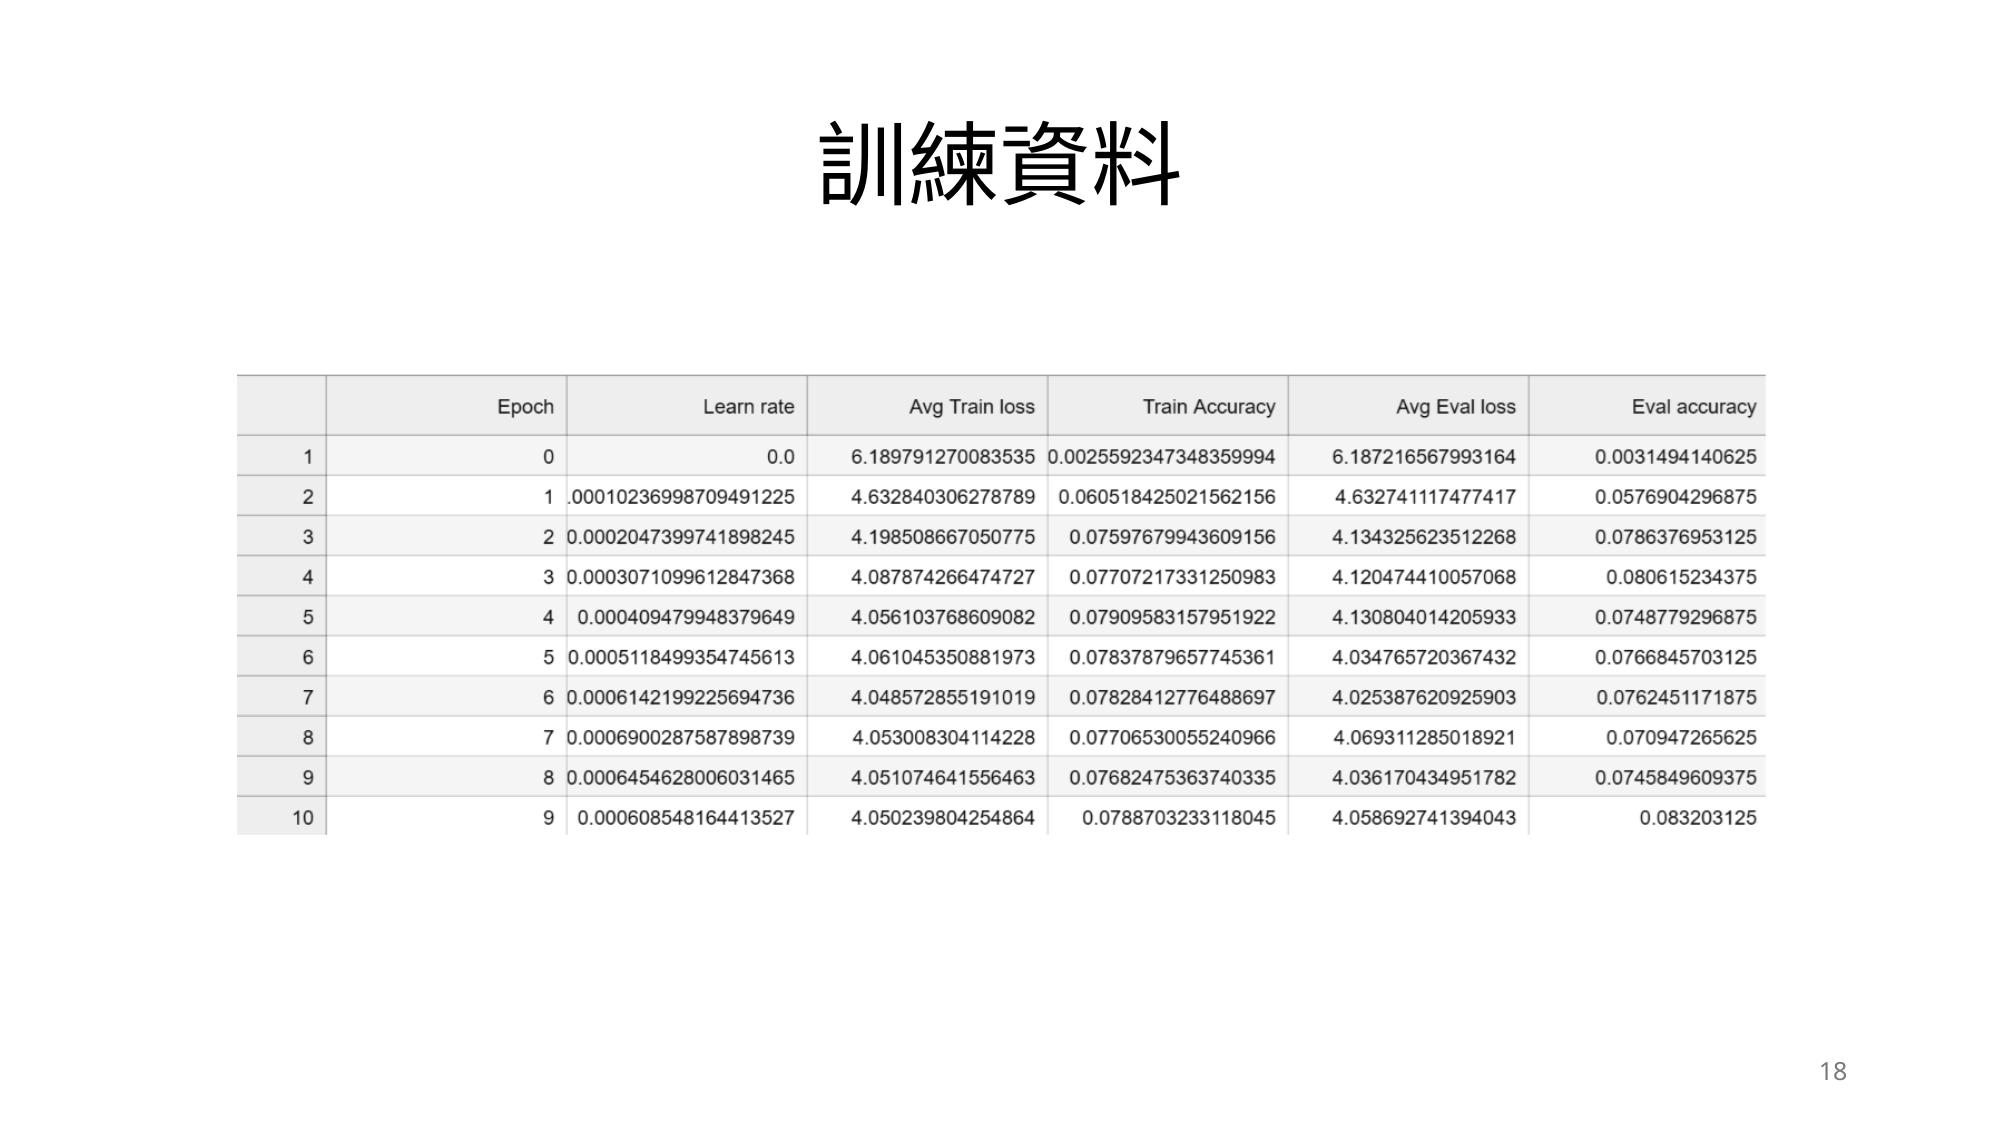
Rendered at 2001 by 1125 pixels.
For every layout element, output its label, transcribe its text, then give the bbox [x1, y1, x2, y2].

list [237, 298, 1778, 1021]
title 訓練資料 [137, 59, 1863, 278]
slide_number 18 [1412, 1042, 1863, 1103]
